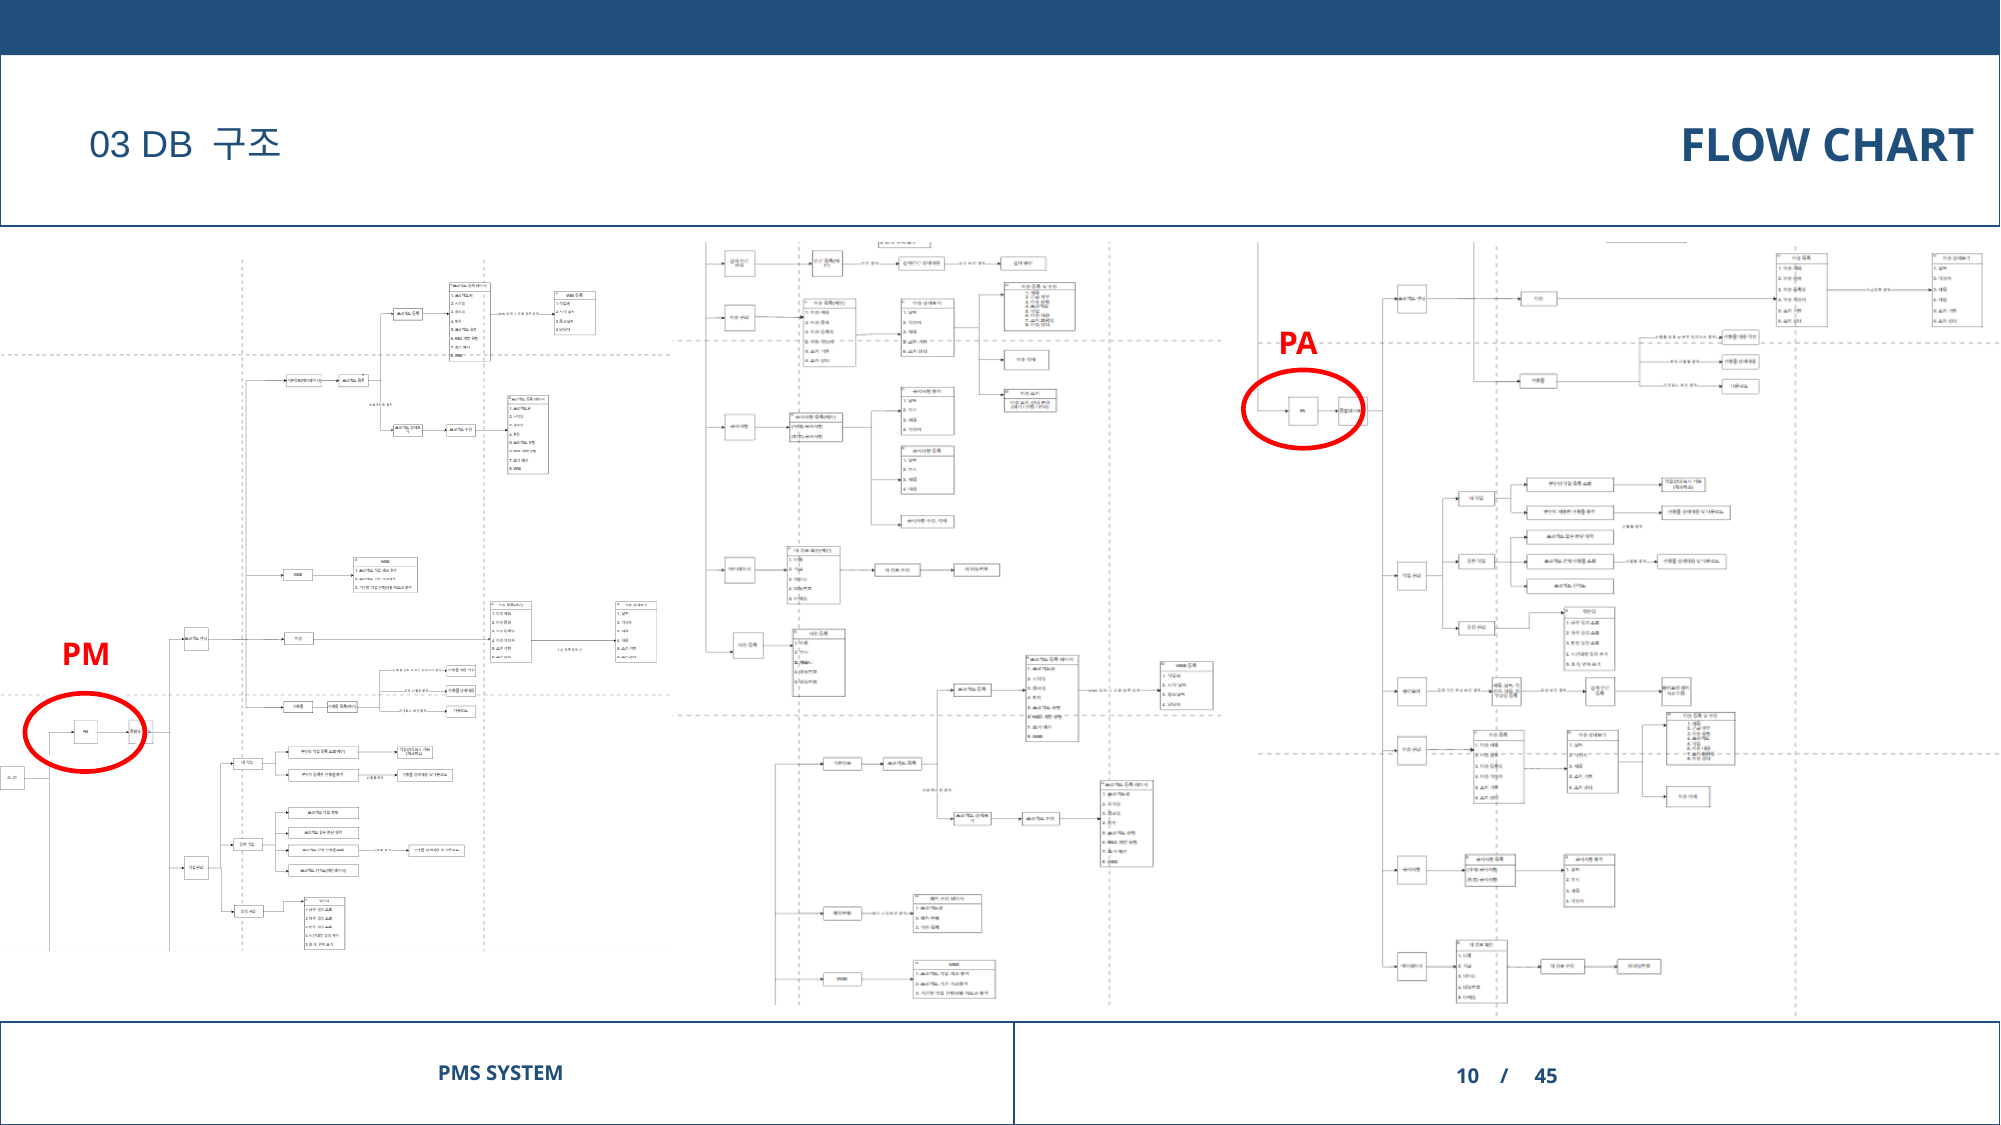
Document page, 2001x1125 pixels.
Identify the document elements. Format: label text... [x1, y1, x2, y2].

text_box [0, 0, 2000, 53]
text_box 03 DB 구조 [0, 106, 485, 174]
picture [0, 241, 1222, 1005]
text_box [0, 53, 2000, 227]
text_box 10 / 45 [1148, 1058, 1866, 1096]
text_box [0, 1022, 1014, 1125]
text_box [1243, 391, 1250, 428]
picture [1255, 241, 2000, 1016]
text_box [1014, 1022, 2000, 1125]
